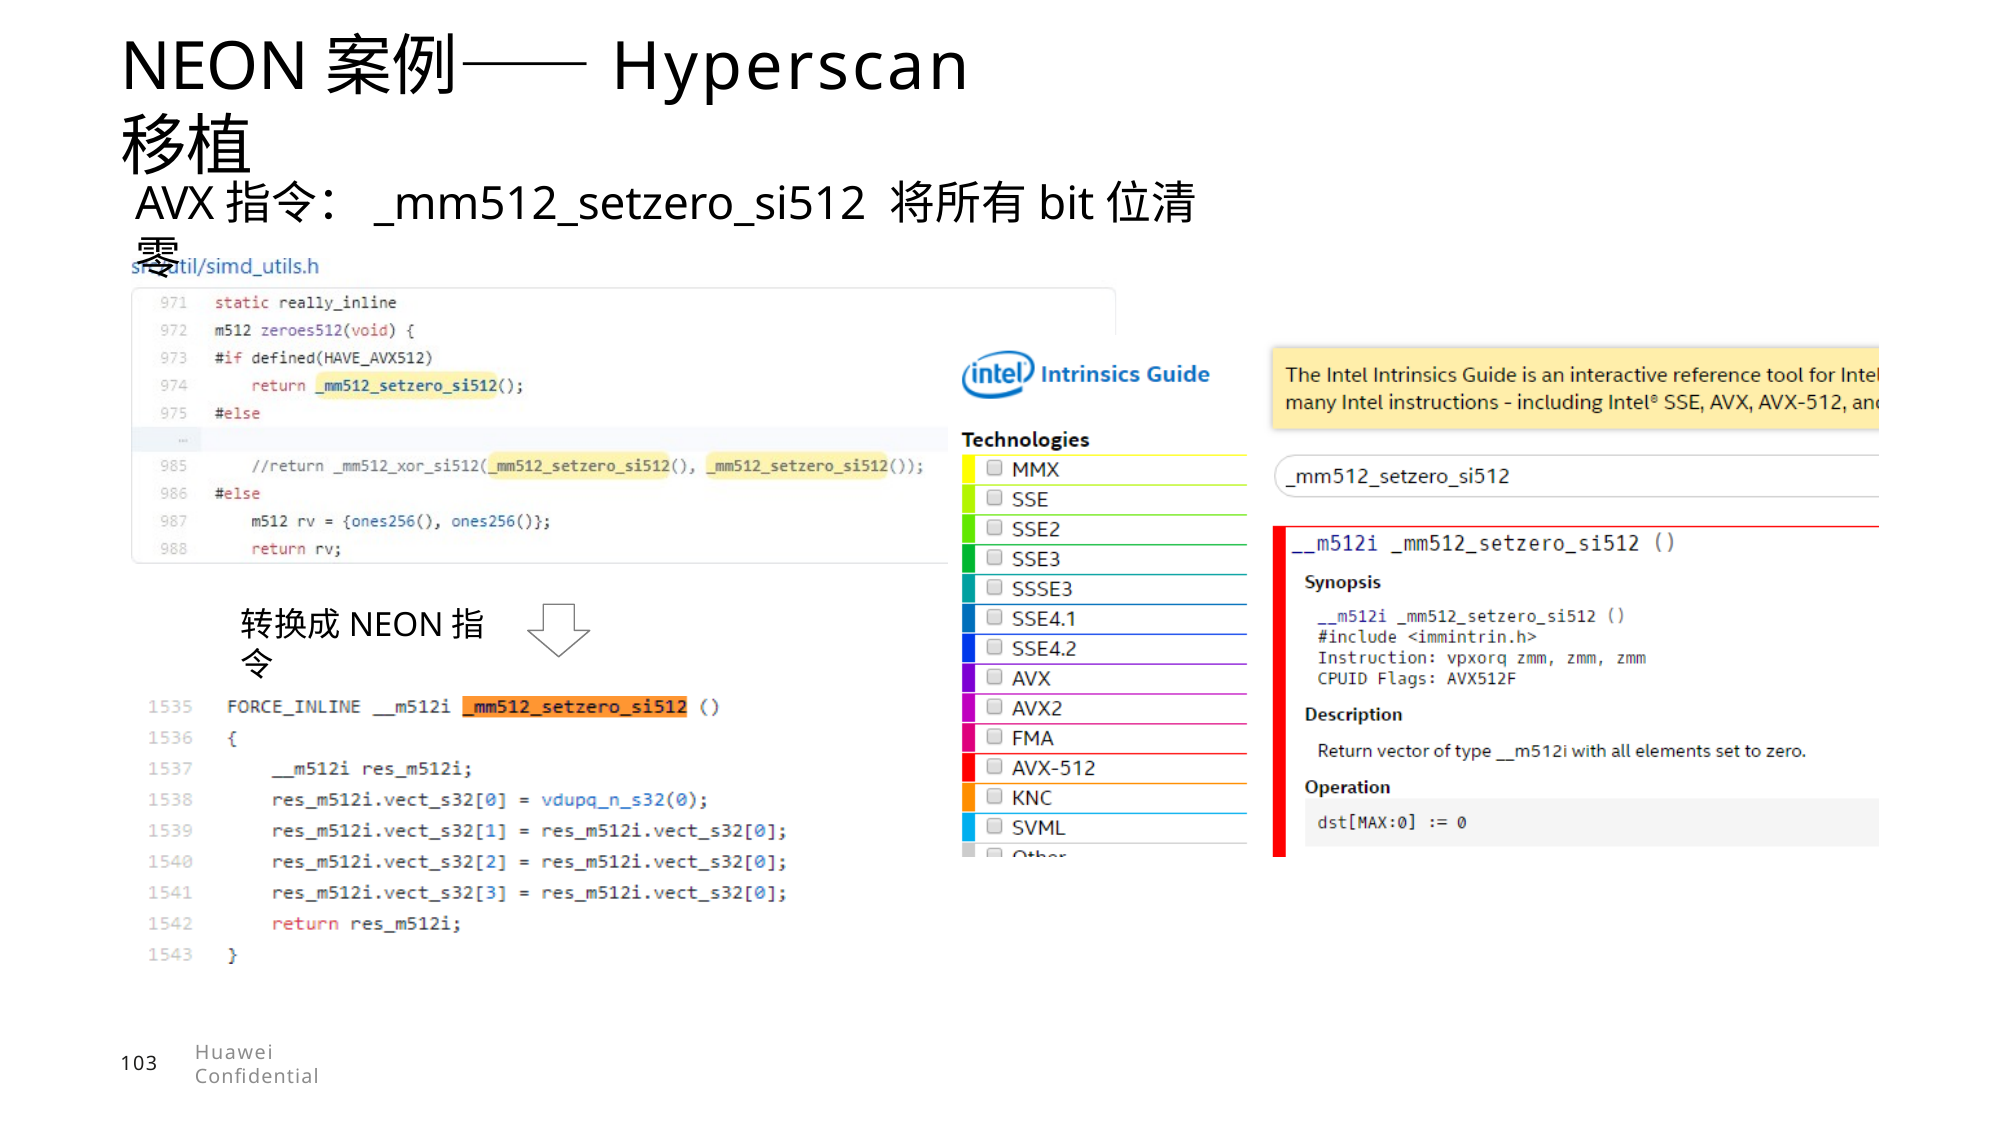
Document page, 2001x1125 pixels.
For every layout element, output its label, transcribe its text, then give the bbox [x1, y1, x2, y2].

footer Huawei Confidential [192, 737, 387, 1125]
text_box [527, 604, 590, 657]
text_box [948, 335, 1879, 857]
text_box [148, 696, 786, 965]
title NEON案例——Hyperscan移植 [117, 6, 1037, 197]
text_box AVX指令：_mm512_setzero_si512 将所有bit位清零 [132, 171, 1214, 284]
text_box 103 [114, 1049, 162, 1075]
text_box 转换成NEON指令 [238, 601, 511, 684]
text_box [131, 258, 1117, 564]
